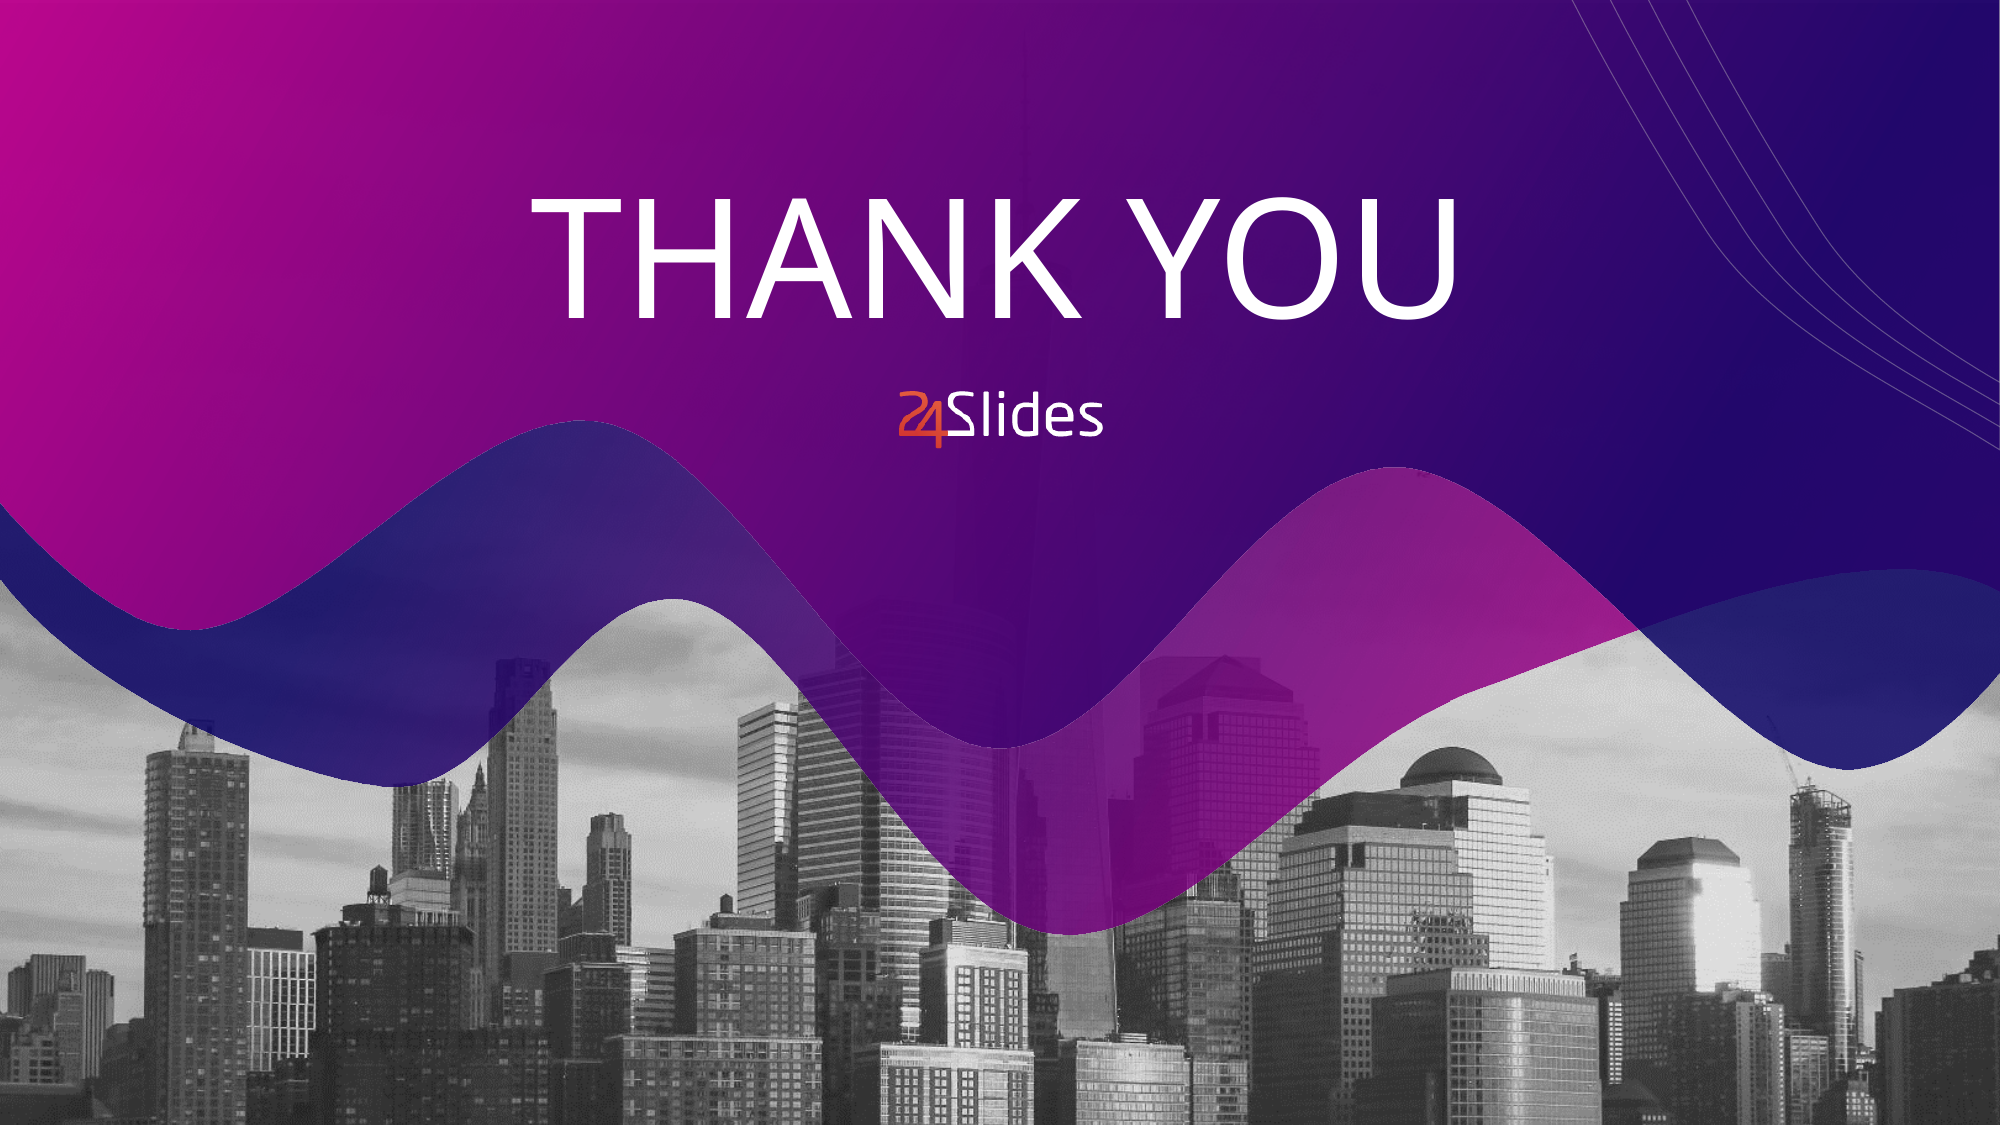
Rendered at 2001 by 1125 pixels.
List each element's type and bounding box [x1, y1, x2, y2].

picture [0, 3, 2000, 1125]
text_box [1571, 0, 2000, 450]
